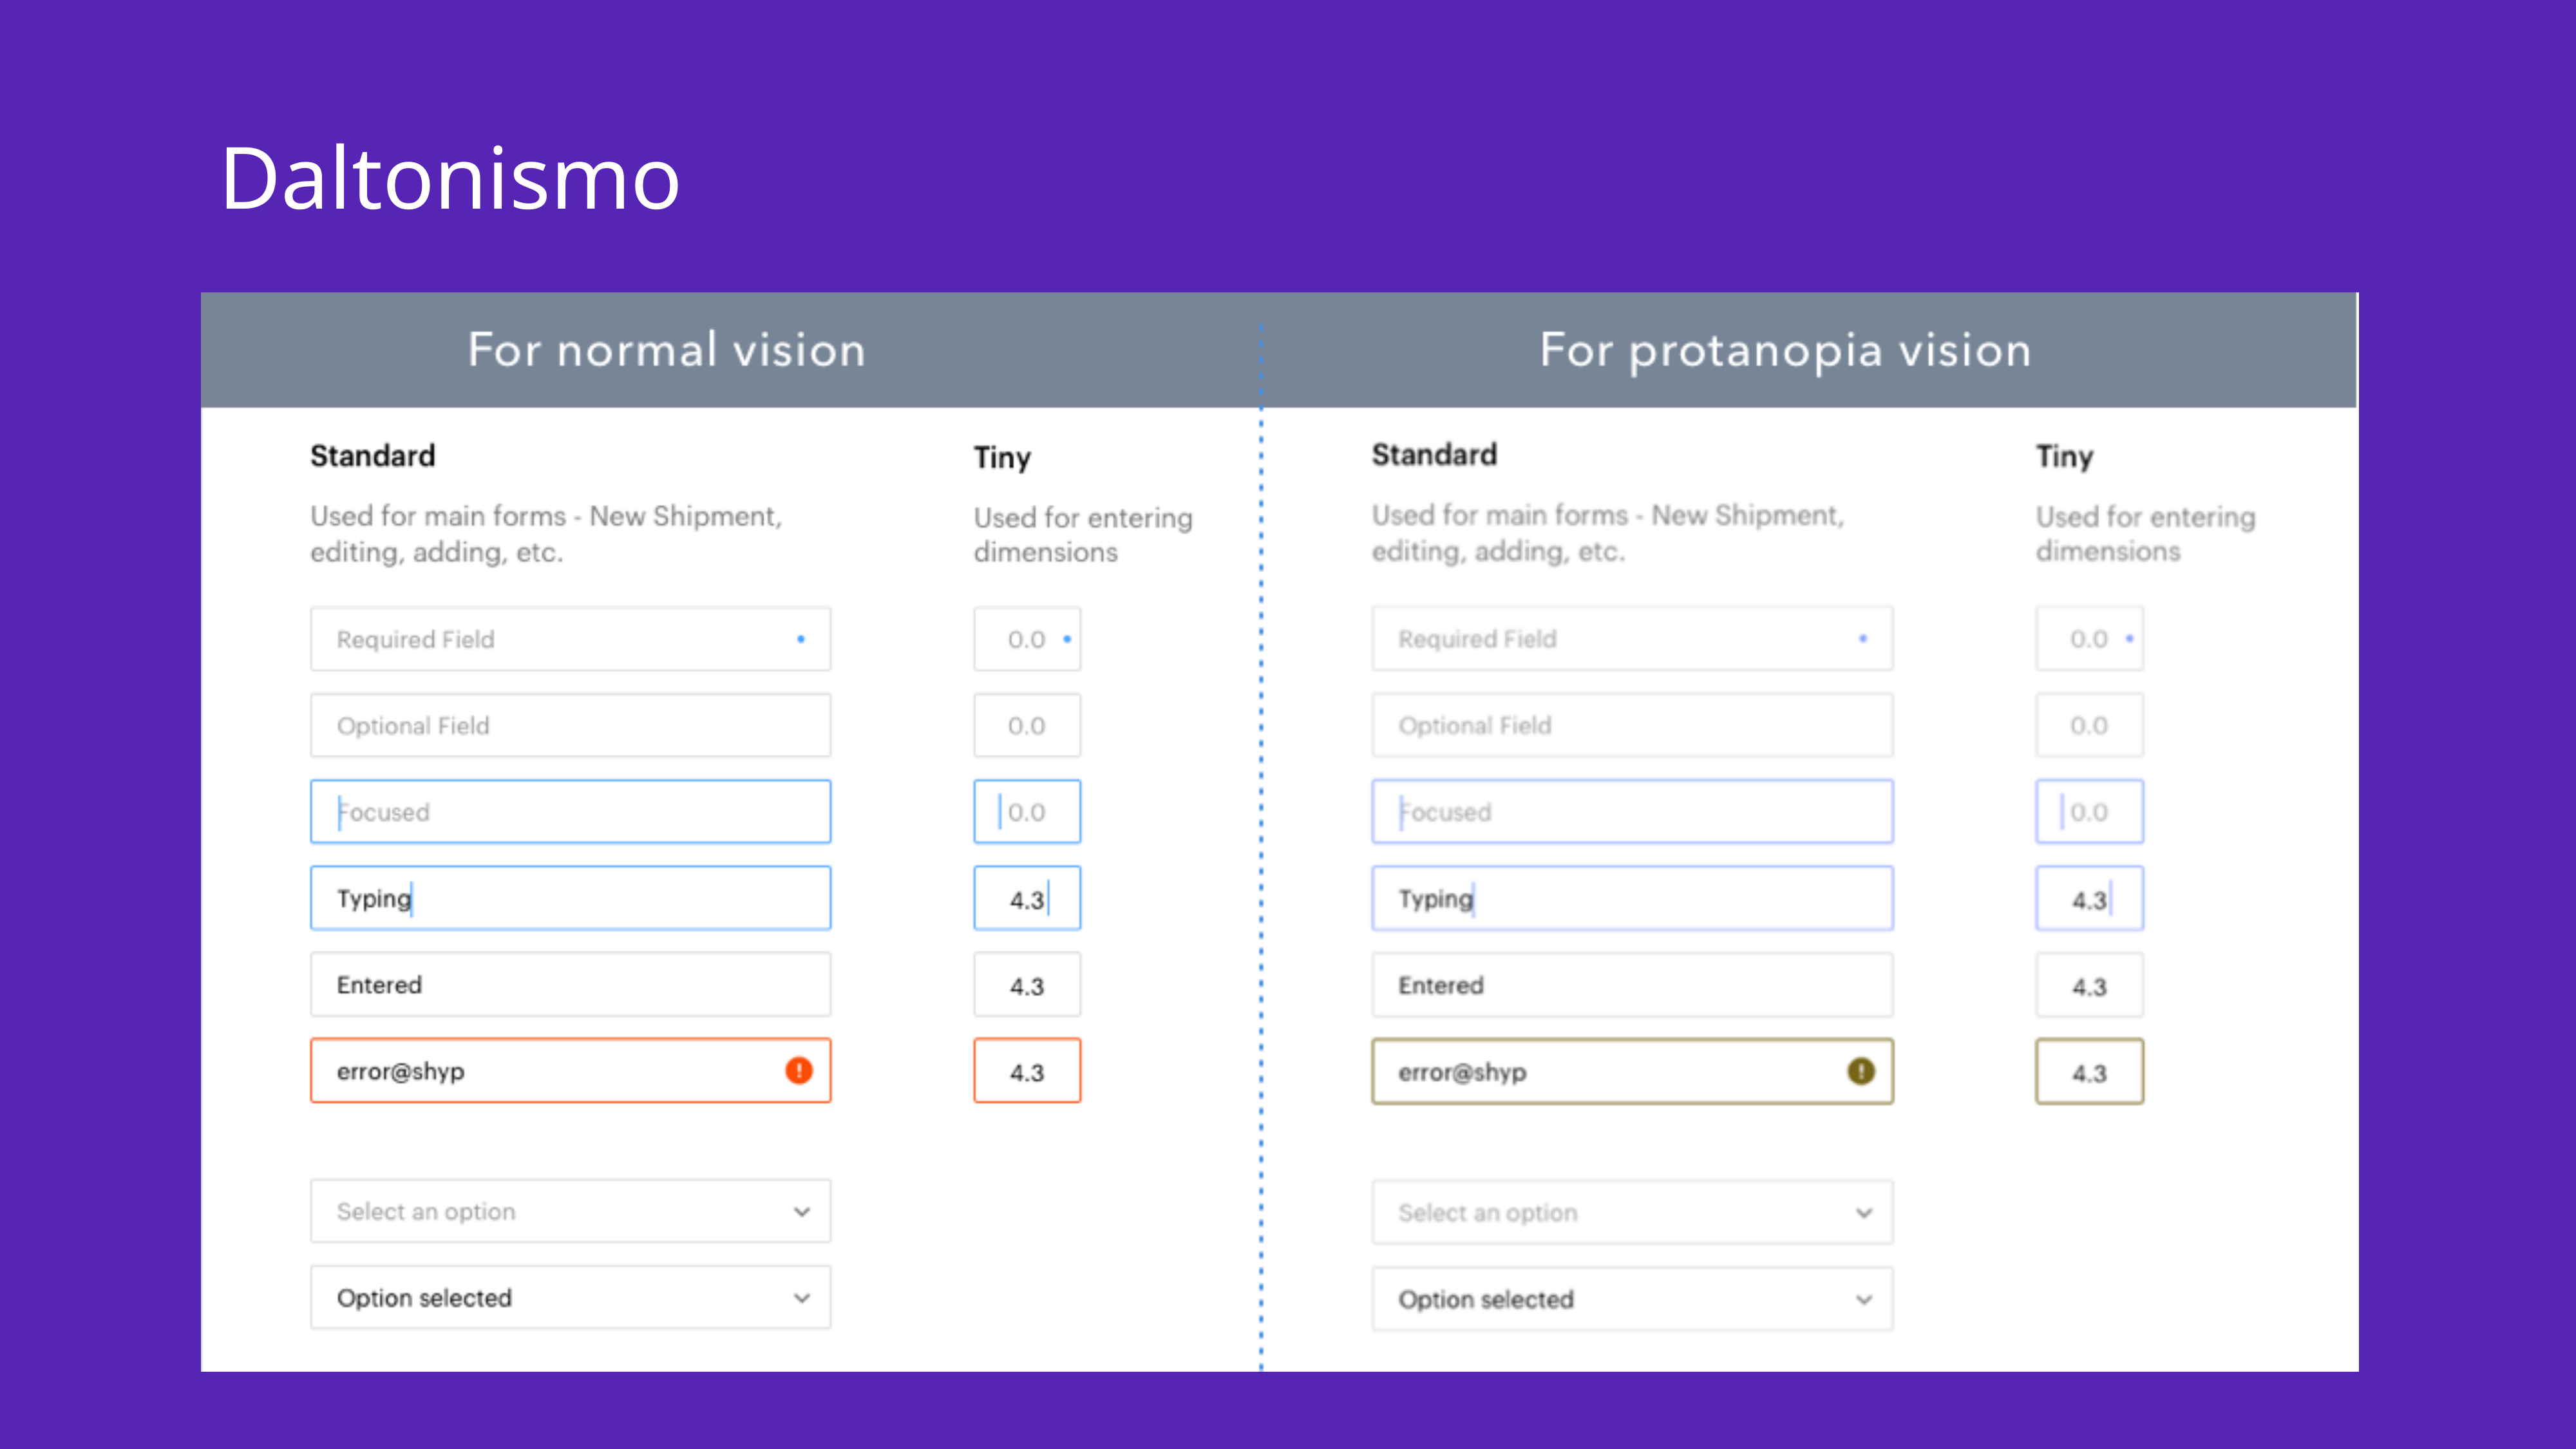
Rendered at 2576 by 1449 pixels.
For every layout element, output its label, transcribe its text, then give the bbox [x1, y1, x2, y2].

picture [201, 292, 2359, 1372]
text_box Daltonismo [211, 115, 2262, 234]
